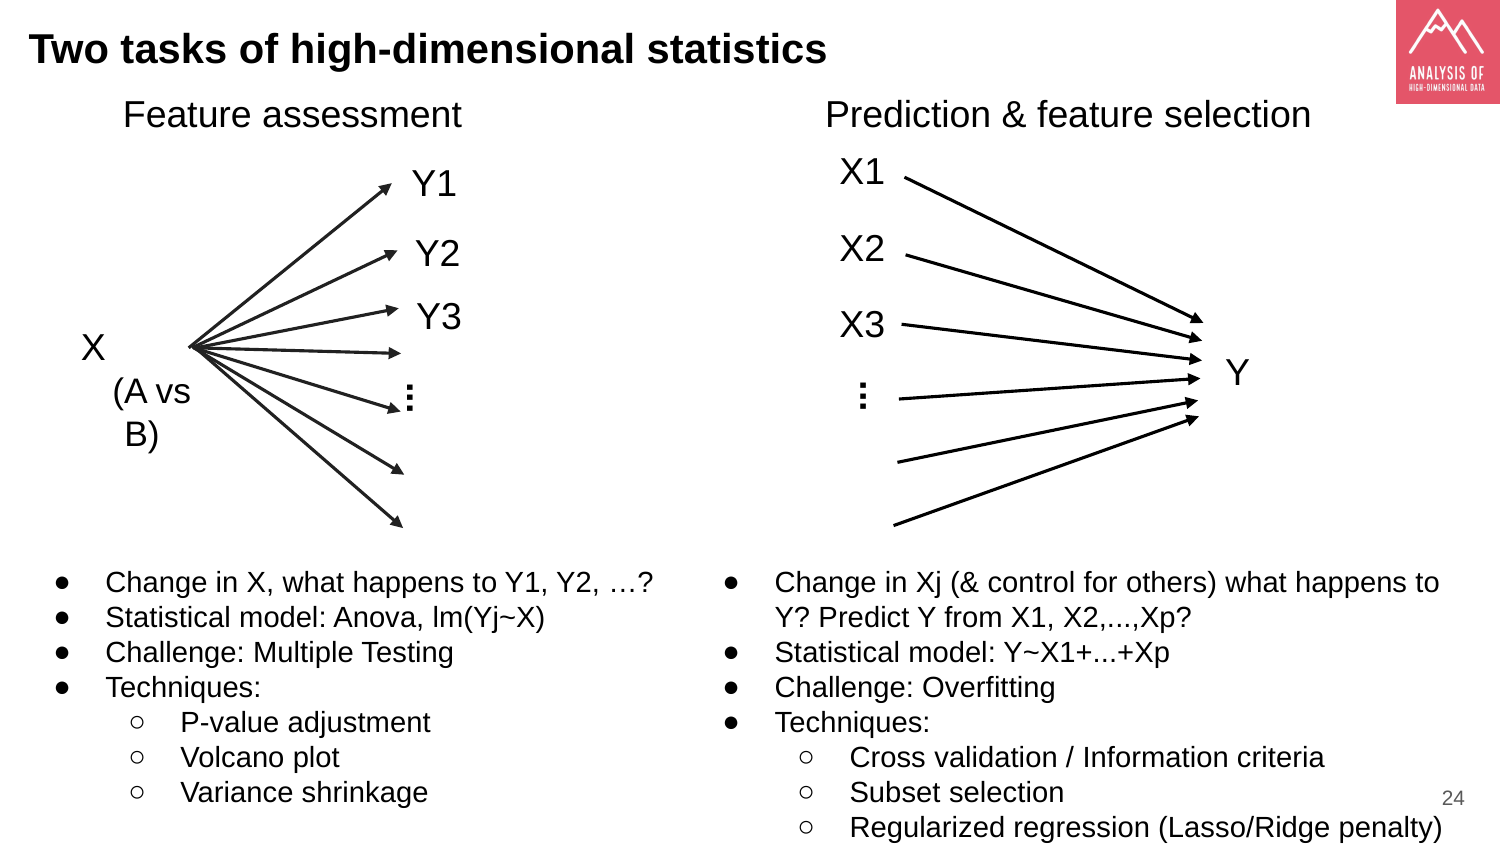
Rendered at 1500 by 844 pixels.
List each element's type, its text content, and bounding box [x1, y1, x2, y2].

text_box Feature assessment [108, 75, 535, 142]
text_box Prediction & feature selection [810, 75, 1407, 151]
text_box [63, 143, 535, 529]
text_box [824, 131, 1339, 526]
text_box Two tasks of high-dimensional statistics [28, 22, 1241, 175]
text_box Change in Xj (& control for others) what happens to Y? Predict Y from X1, X2,...,Xp? Statistical model: Y~X1+...+Xp Challenge: Overfitting Techniques: Cross validation / Information criteria Subset selection Regularized regression (Lasso/Ridge penalty) [684, 548, 1463, 844]
slide_number ‹#› [1389, 764, 1480, 830]
picture [1396, 0, 1500, 104]
text_box Change in X, what happens to Y1, Y2, …? Statistical model: Anova, lm(Yj~X) Challenge: Multiple Testing Techniques: P-value adjustment Volcano plot Variance shrinkage [15, 548, 684, 824]
